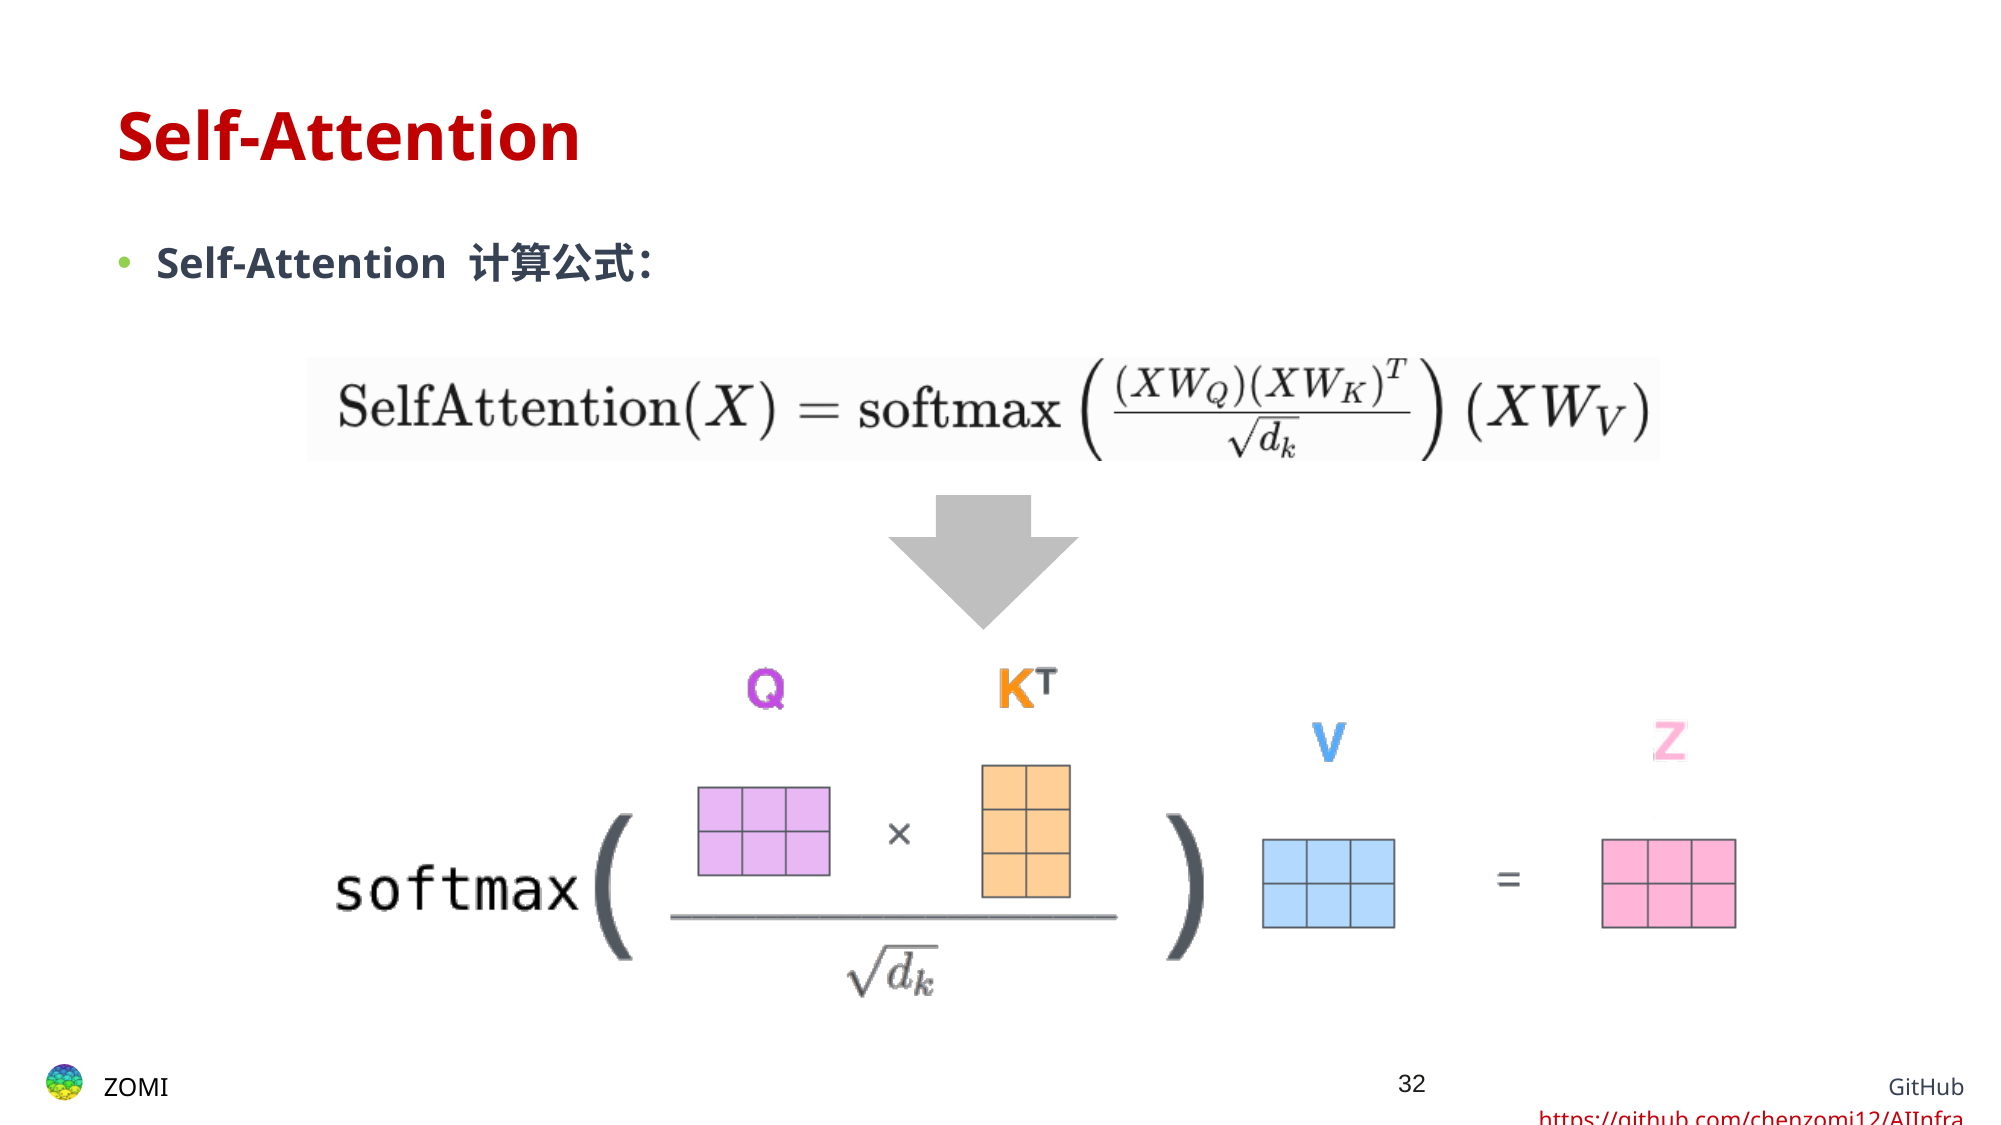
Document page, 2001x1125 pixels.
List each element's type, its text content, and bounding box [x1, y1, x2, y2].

title Self-Attention [102, 85, 1901, 183]
picture [47, 1065, 82, 1100]
picture [288, 612, 1797, 1065]
picture [307, 356, 1660, 461]
text_box [886, 492, 1081, 611]
list Self-Attention 计算公式： [102, 204, 1901, 1043]
